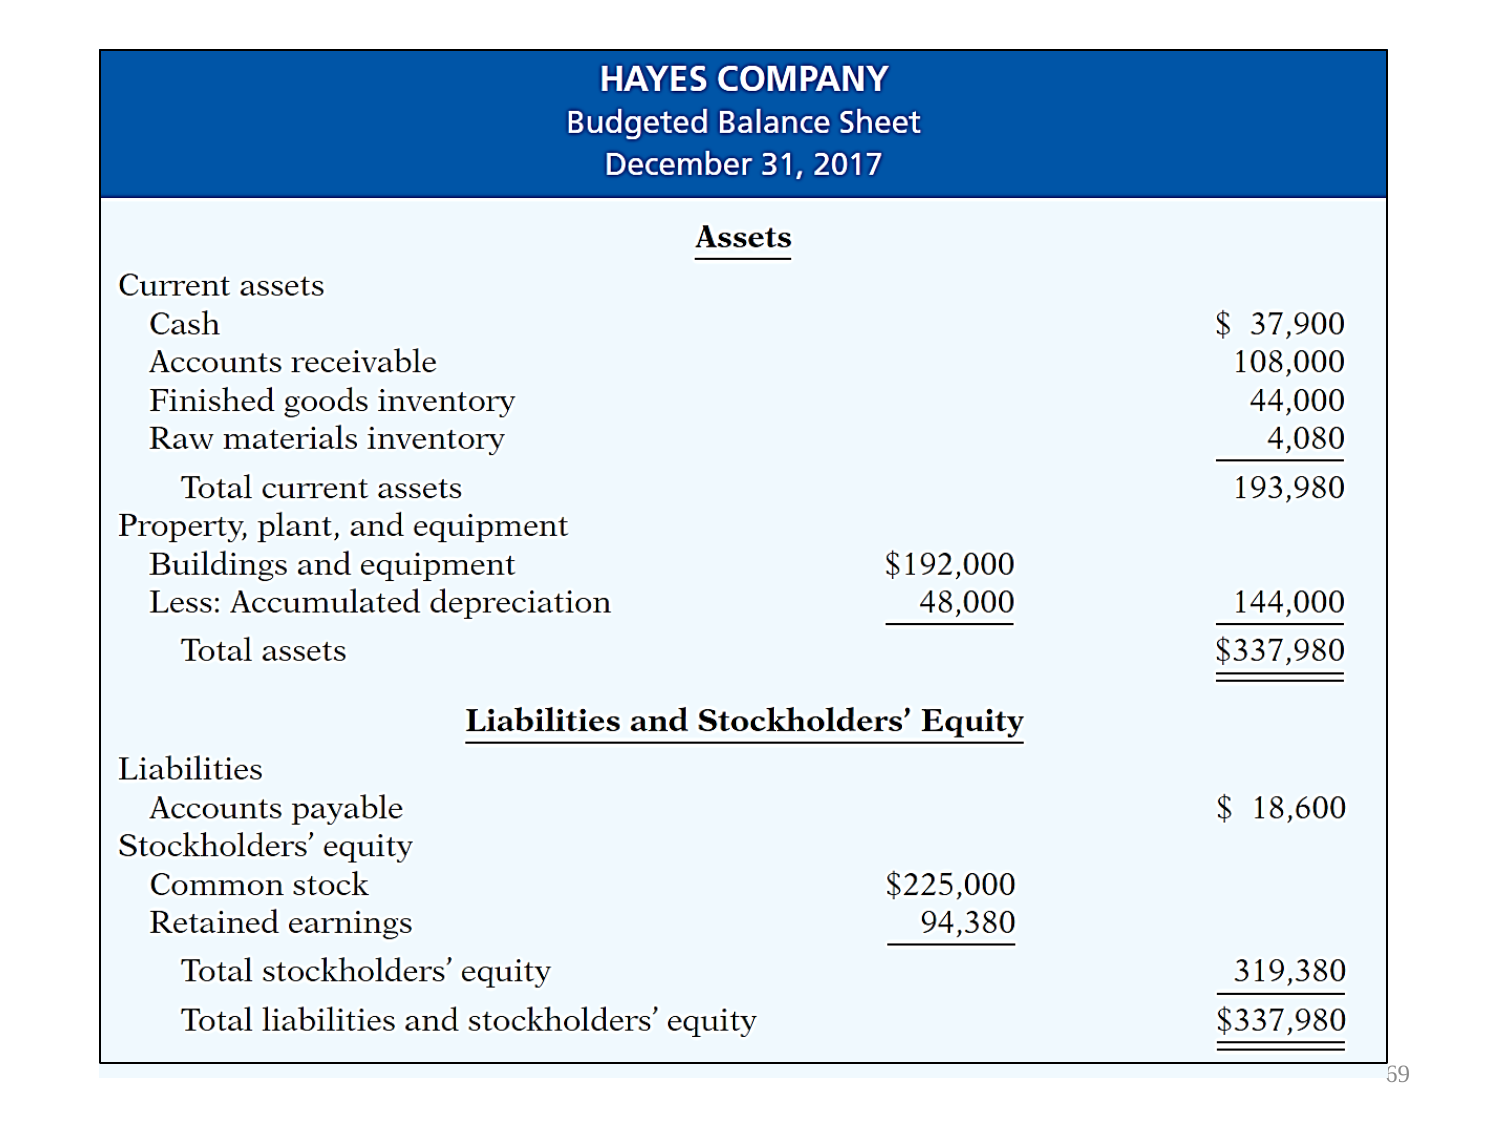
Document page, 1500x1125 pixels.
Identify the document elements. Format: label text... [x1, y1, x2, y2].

slide_number 69 [1074, 1042, 1425, 1103]
picture [99, 49, 1388, 1078]
